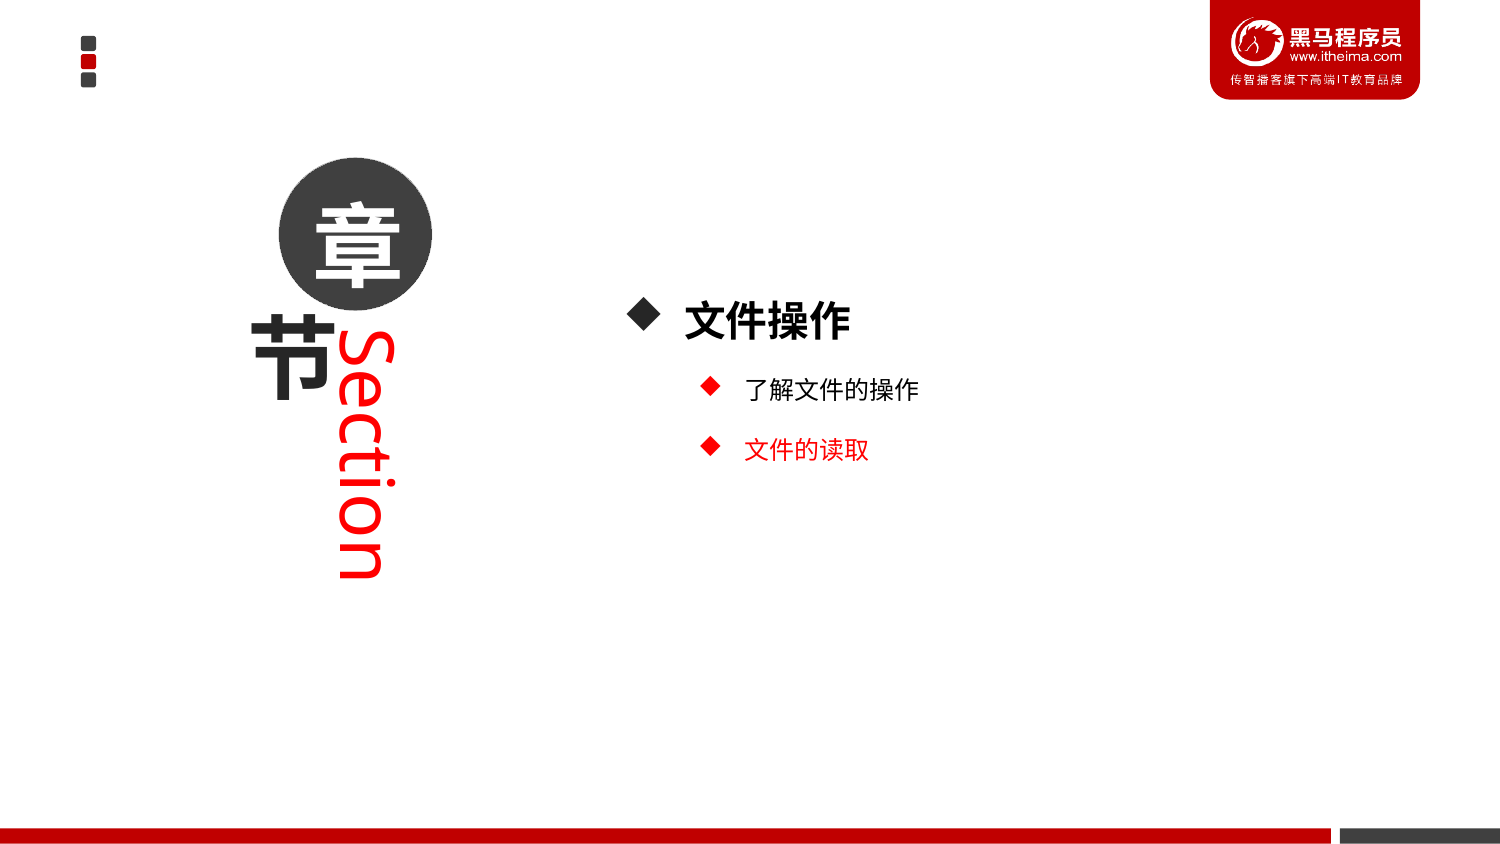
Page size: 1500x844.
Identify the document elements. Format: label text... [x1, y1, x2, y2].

text_box 文件操作 了解文件的操作 文件的读取 [608, 237, 1317, 532]
text_box 章 [278, 157, 433, 311]
text_box Section [321, 321, 427, 756]
picture [1212, 8, 1421, 94]
text_box 节 [218, 295, 339, 417]
